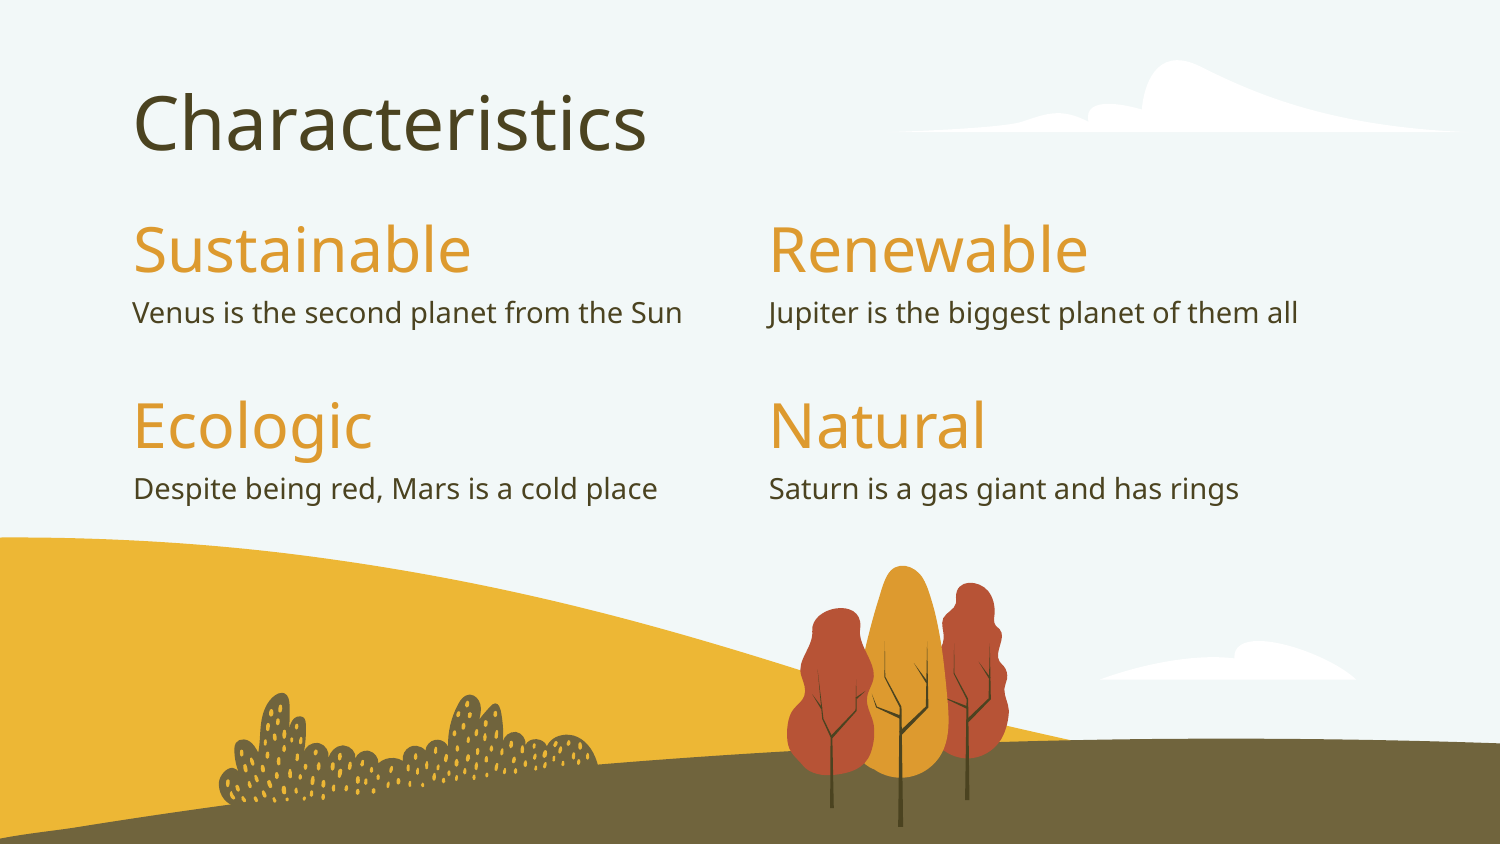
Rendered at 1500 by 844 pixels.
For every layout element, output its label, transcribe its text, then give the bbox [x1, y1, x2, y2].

title Characteristics [116, 76, 1383, 165]
subtitle Despite being red, Mars is a cold place [118, 455, 749, 528]
subtitle Jupiter is the biggest planet of them all [753, 279, 1385, 352]
subtitle Sustainable [118, 195, 749, 268]
subtitle Renewable [753, 195, 1385, 268]
subtitle Ecologic [117, 371, 749, 444]
subtitle Venus is the second planet from the Sun [117, 279, 748, 352]
subtitle Natural [753, 371, 1385, 444]
subtitle Saturn is a gas giant and has rings [753, 455, 1385, 528]
